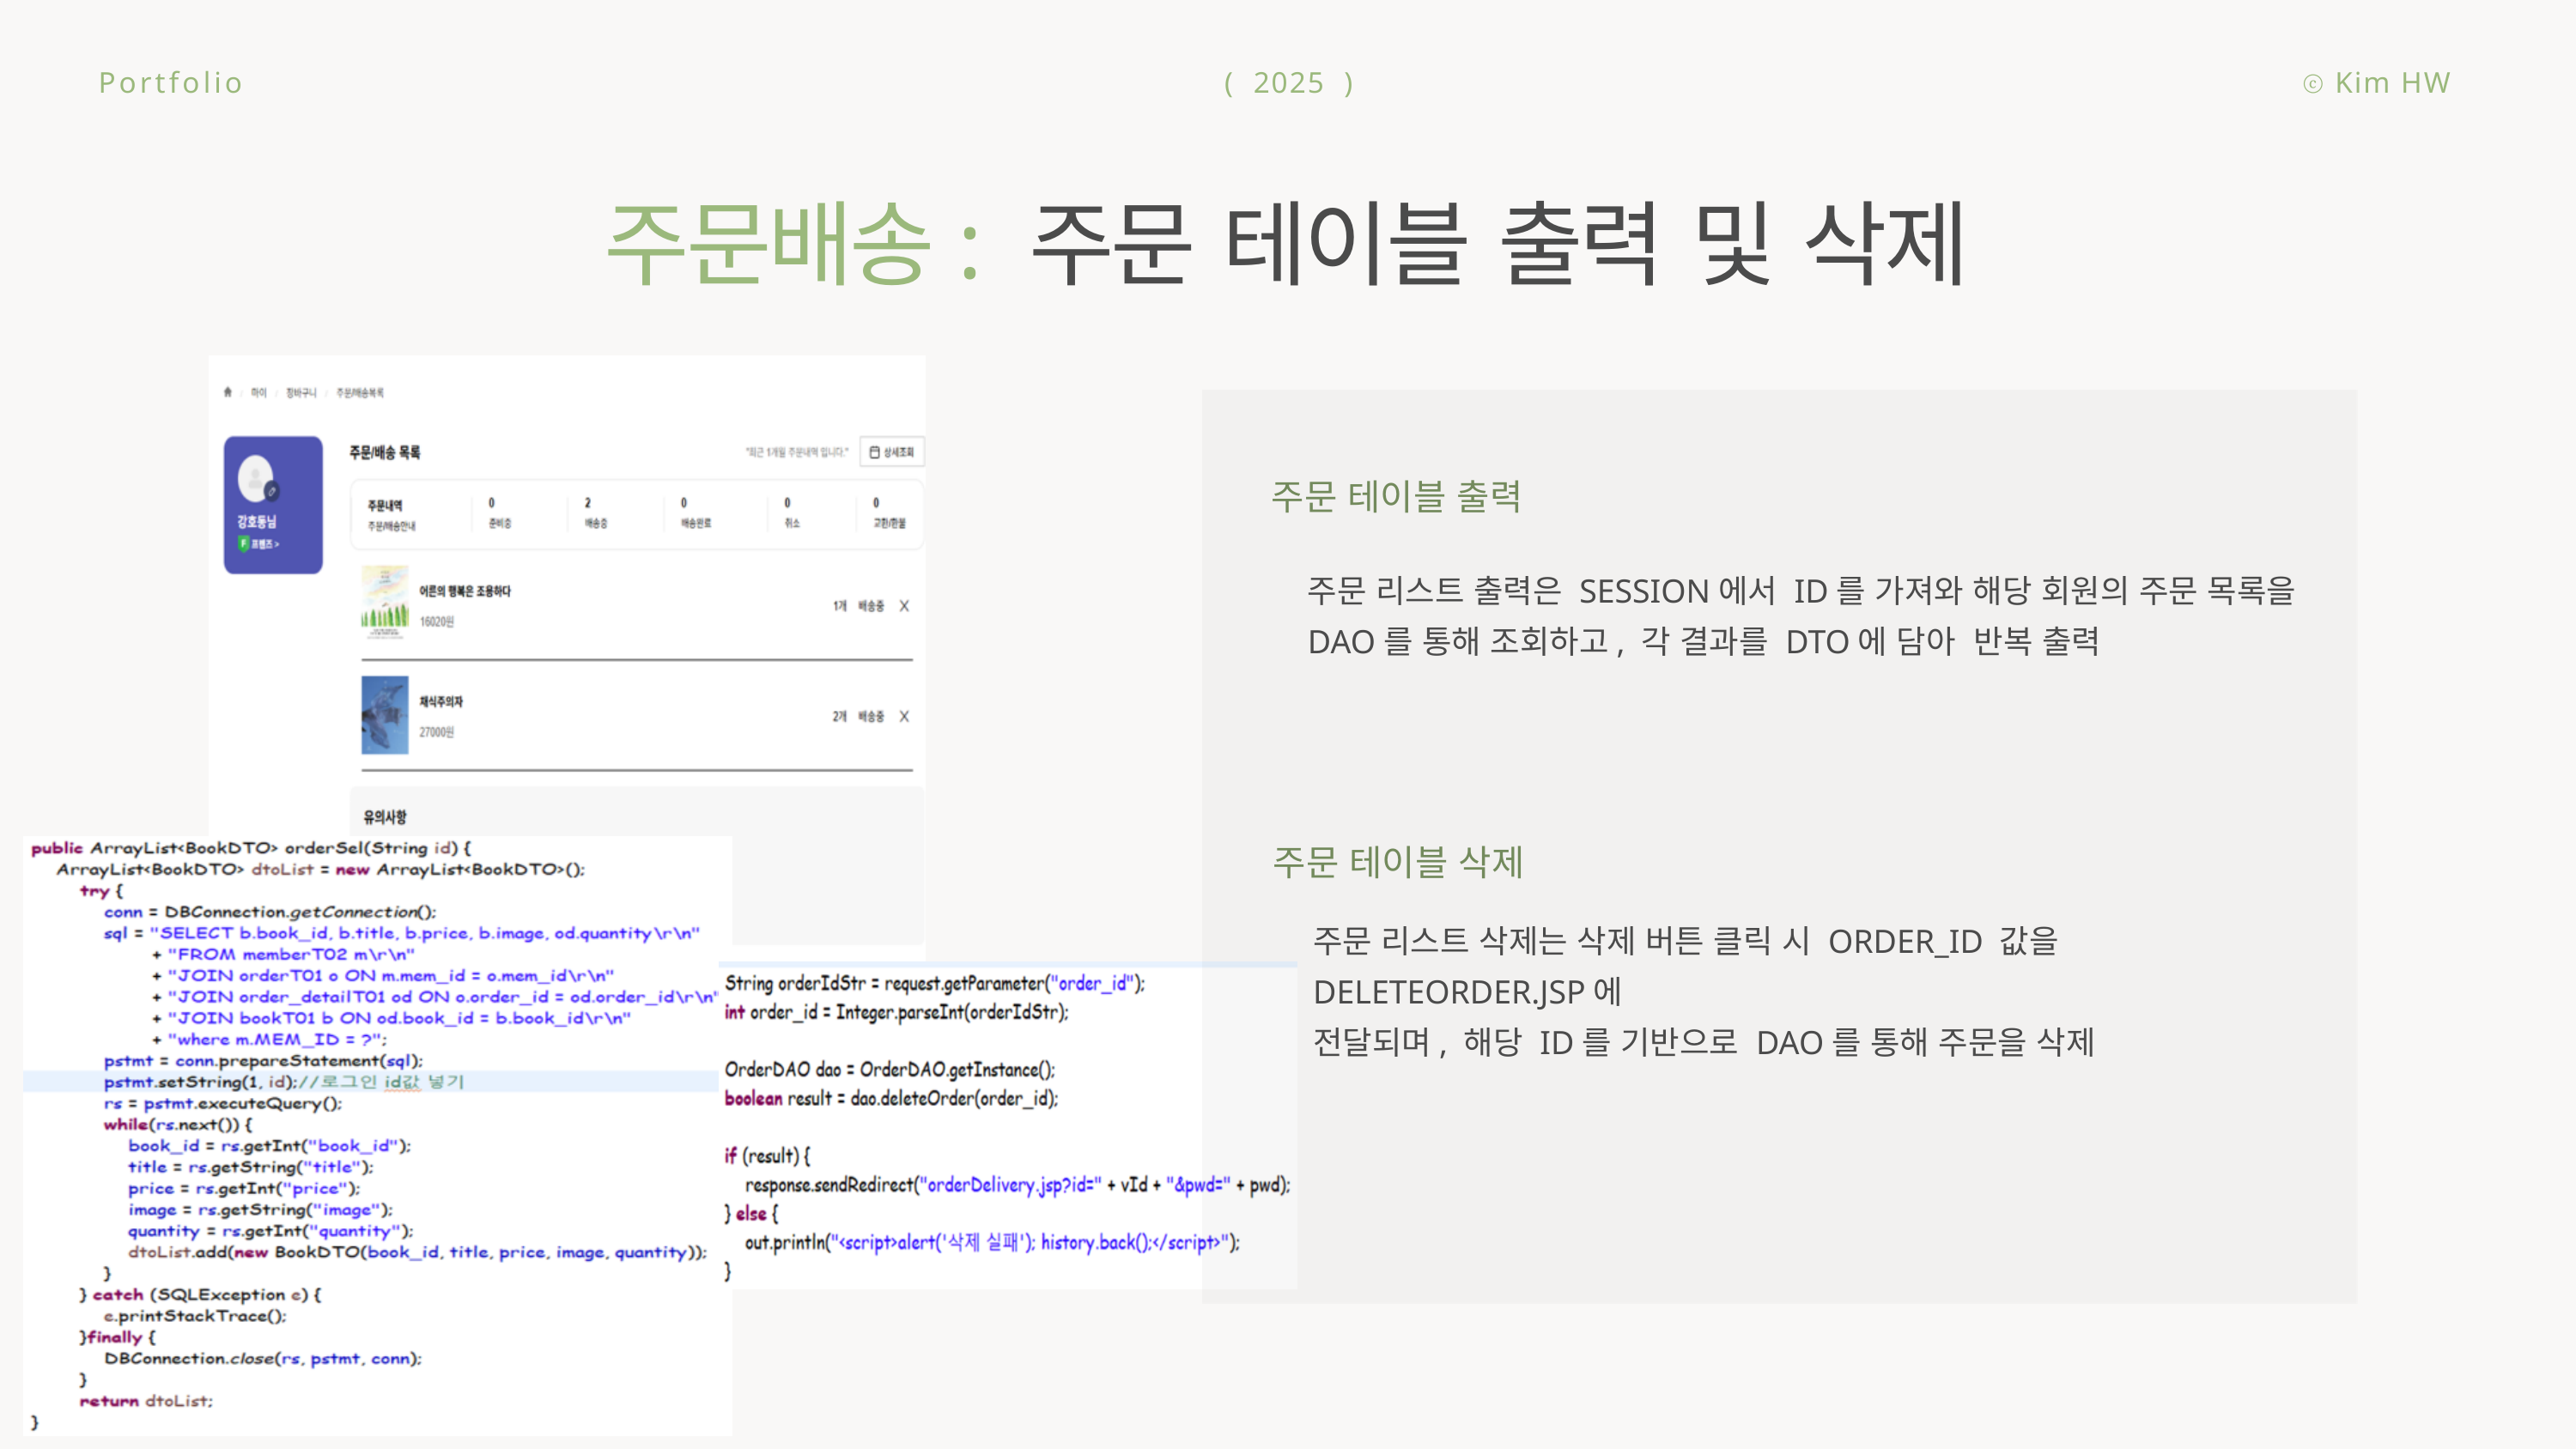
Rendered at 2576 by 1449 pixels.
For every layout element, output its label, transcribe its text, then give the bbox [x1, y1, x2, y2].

text_box ( 2025 ) [1175, 60, 1403, 102]
text_box Portfolio [98, 60, 326, 102]
picture [22, 355, 2359, 1437]
text_box ⓒ Kim HW [2302, 60, 2483, 102]
text_box 주문배송: 주문 테이블 출력 및 삭제 [246, 180, 2328, 312]
